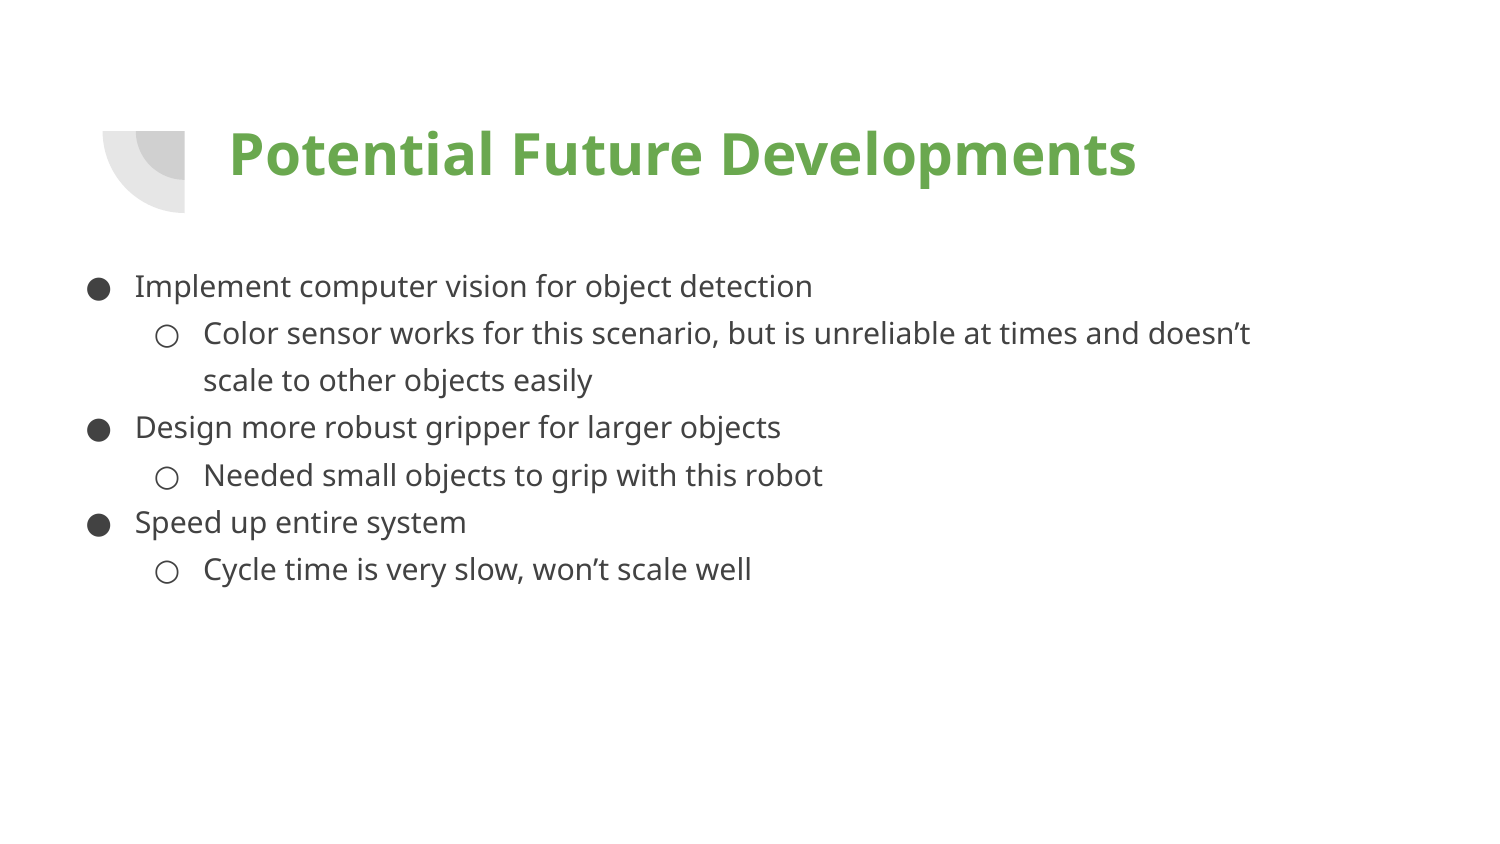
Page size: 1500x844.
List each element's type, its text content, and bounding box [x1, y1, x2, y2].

title Potential Future Developments [213, 98, 1368, 263]
list Implement computer vision for object detection Color sensor works for this scenario, but is unreliable at times and doesn’t scale to other objects easily Design more robust gripper for larger objects Needed small objects to grip with this robot Speed up entire system Cycle time is very slow, won’t scale well [51, 188, 1313, 605]
